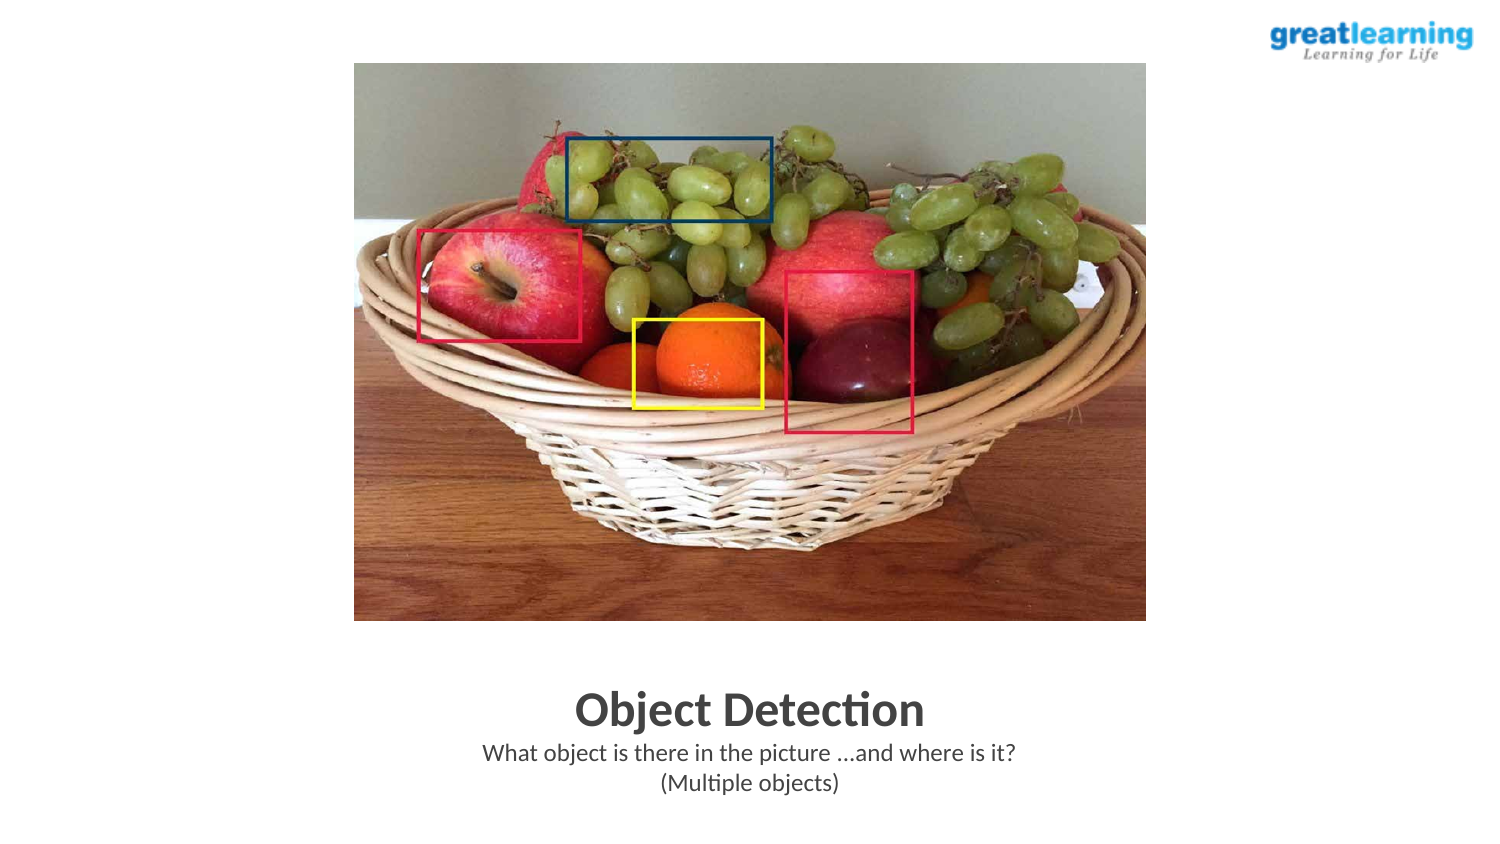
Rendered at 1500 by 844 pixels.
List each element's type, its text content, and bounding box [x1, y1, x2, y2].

text_box Object Detection What object is there in the picture ...and where is it? (Multiple objects) [353, 632, 1147, 832]
picture [1270, 20, 1474, 63]
picture [353, 62, 1147, 622]
